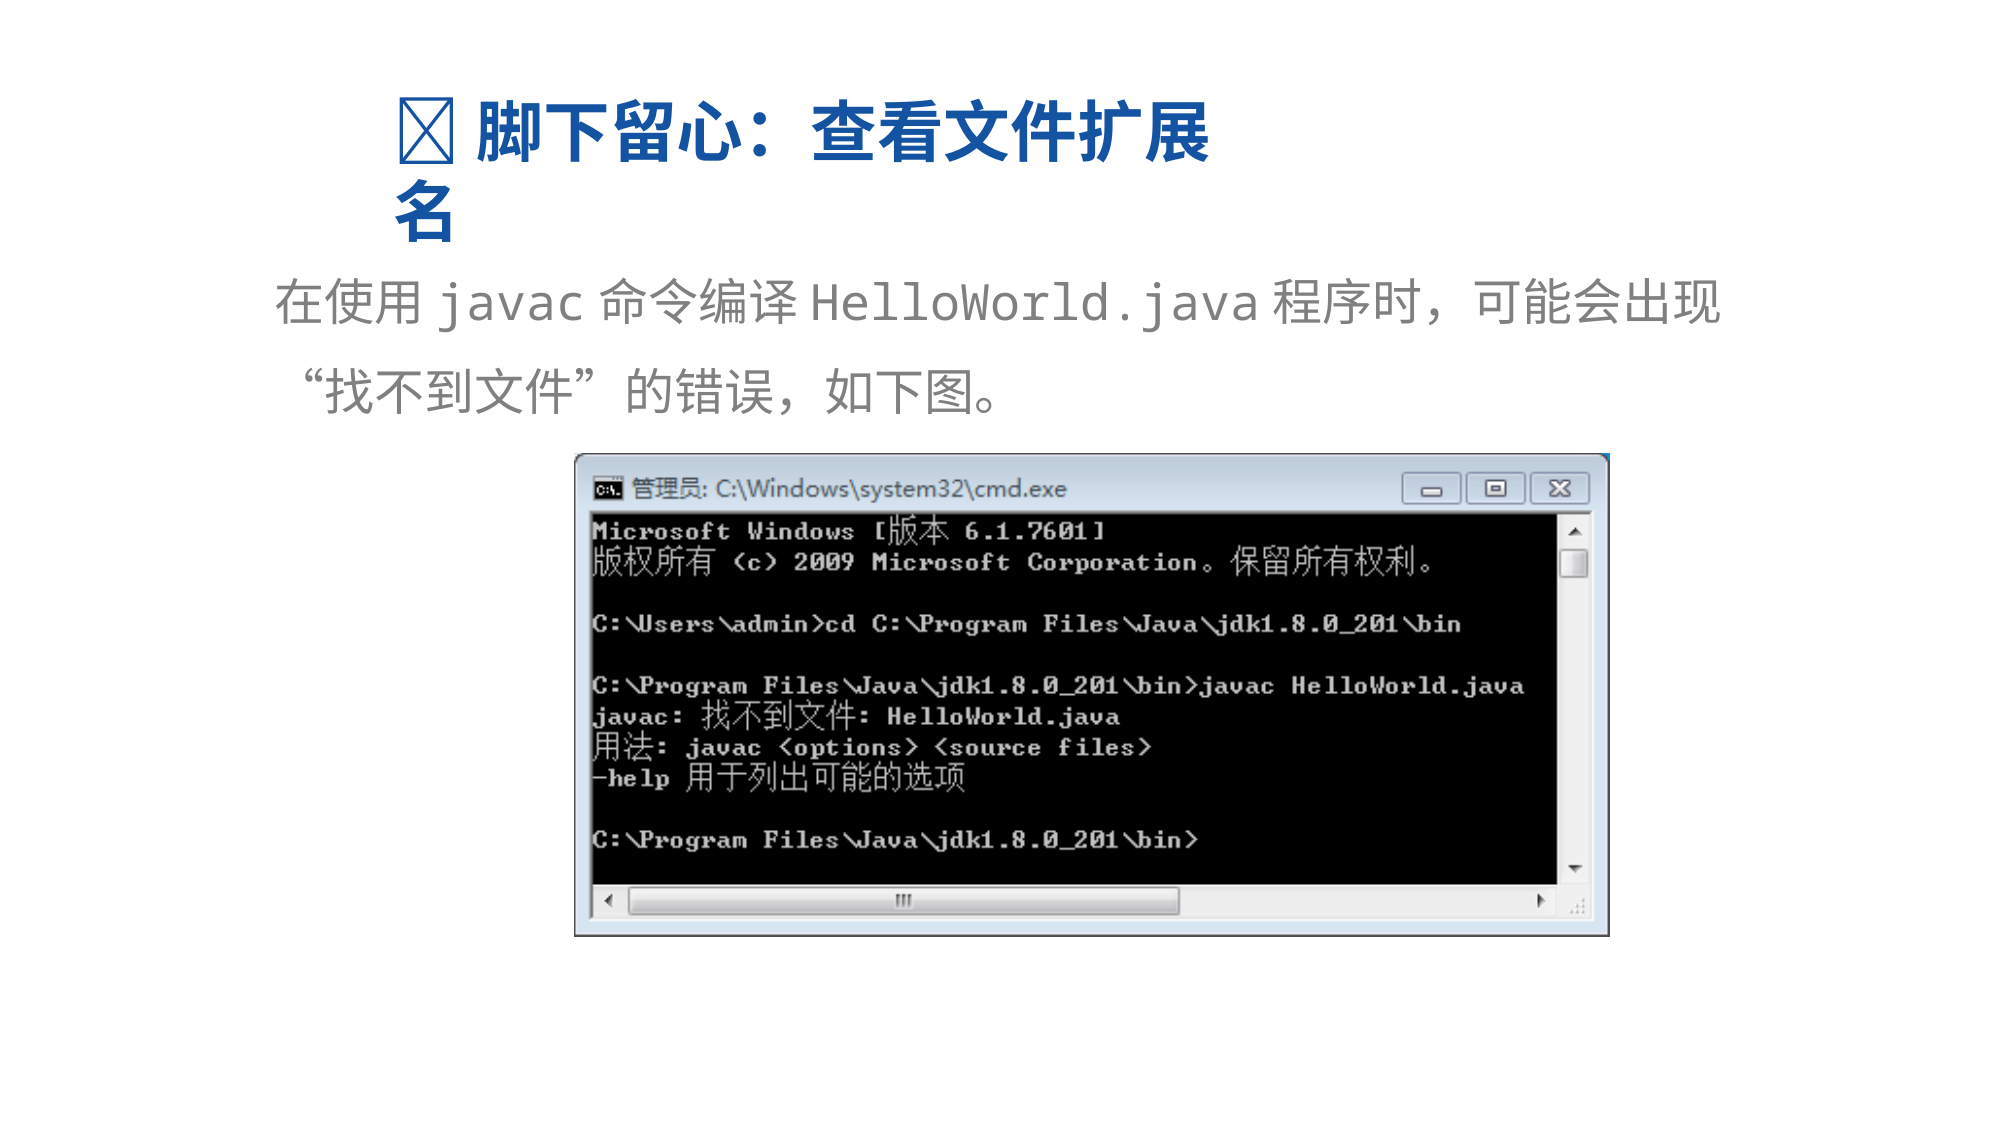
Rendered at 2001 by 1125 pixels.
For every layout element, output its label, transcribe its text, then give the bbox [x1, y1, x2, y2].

picture [573, 453, 1610, 937]
text_box 脚下留心：查看文件扩展名 [379, 82, 1287, 233]
text_box 在使用javac命令编译HelloWorld.java程序时，可能会出现“找不到文件”的错误，如下图。 [260, 233, 1780, 445]
